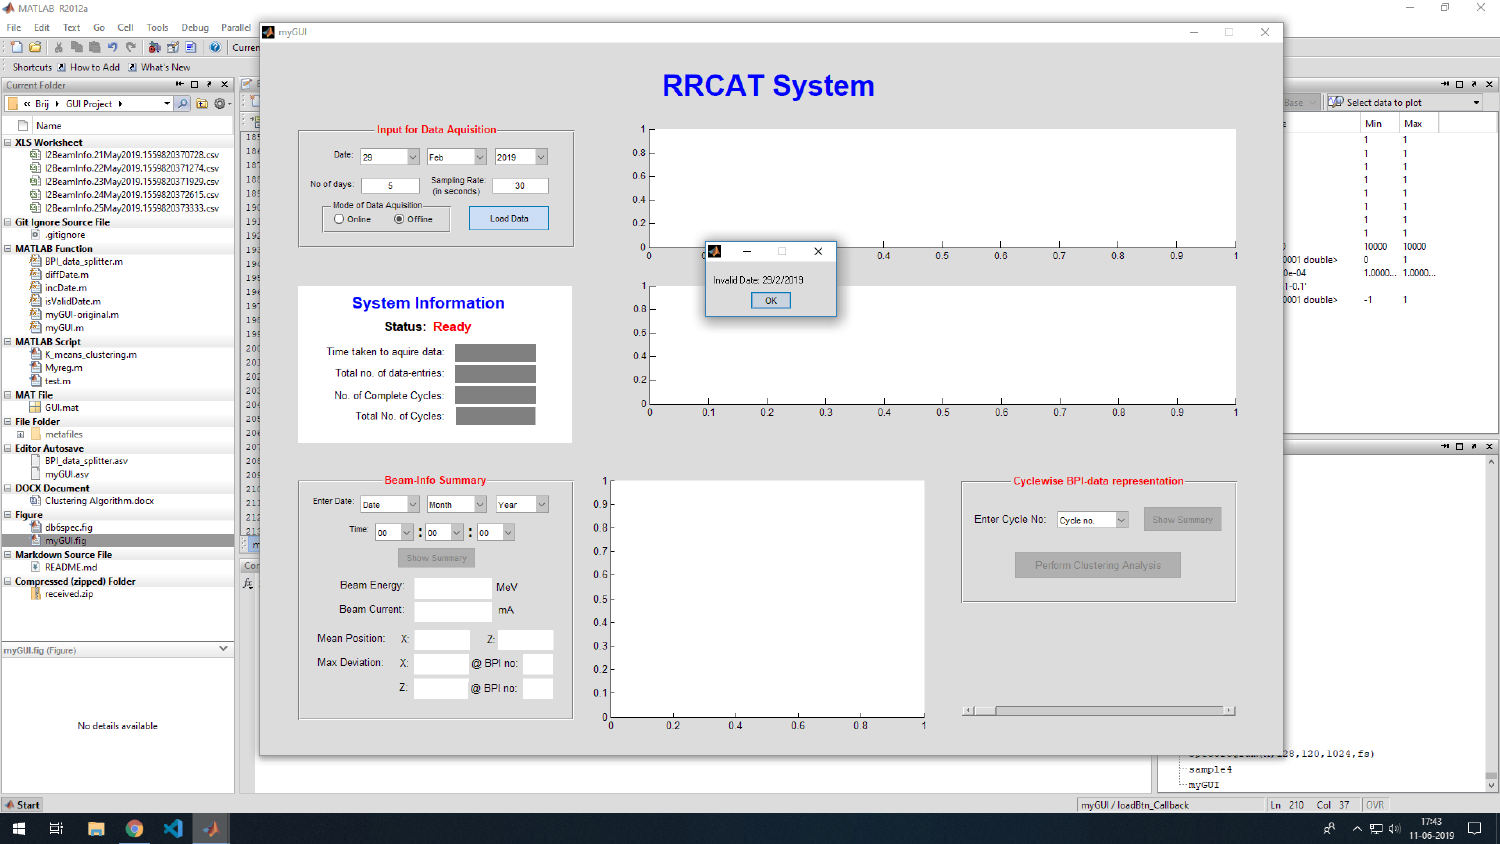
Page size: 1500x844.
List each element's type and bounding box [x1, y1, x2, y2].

list [0, 0, 1500, 844]
